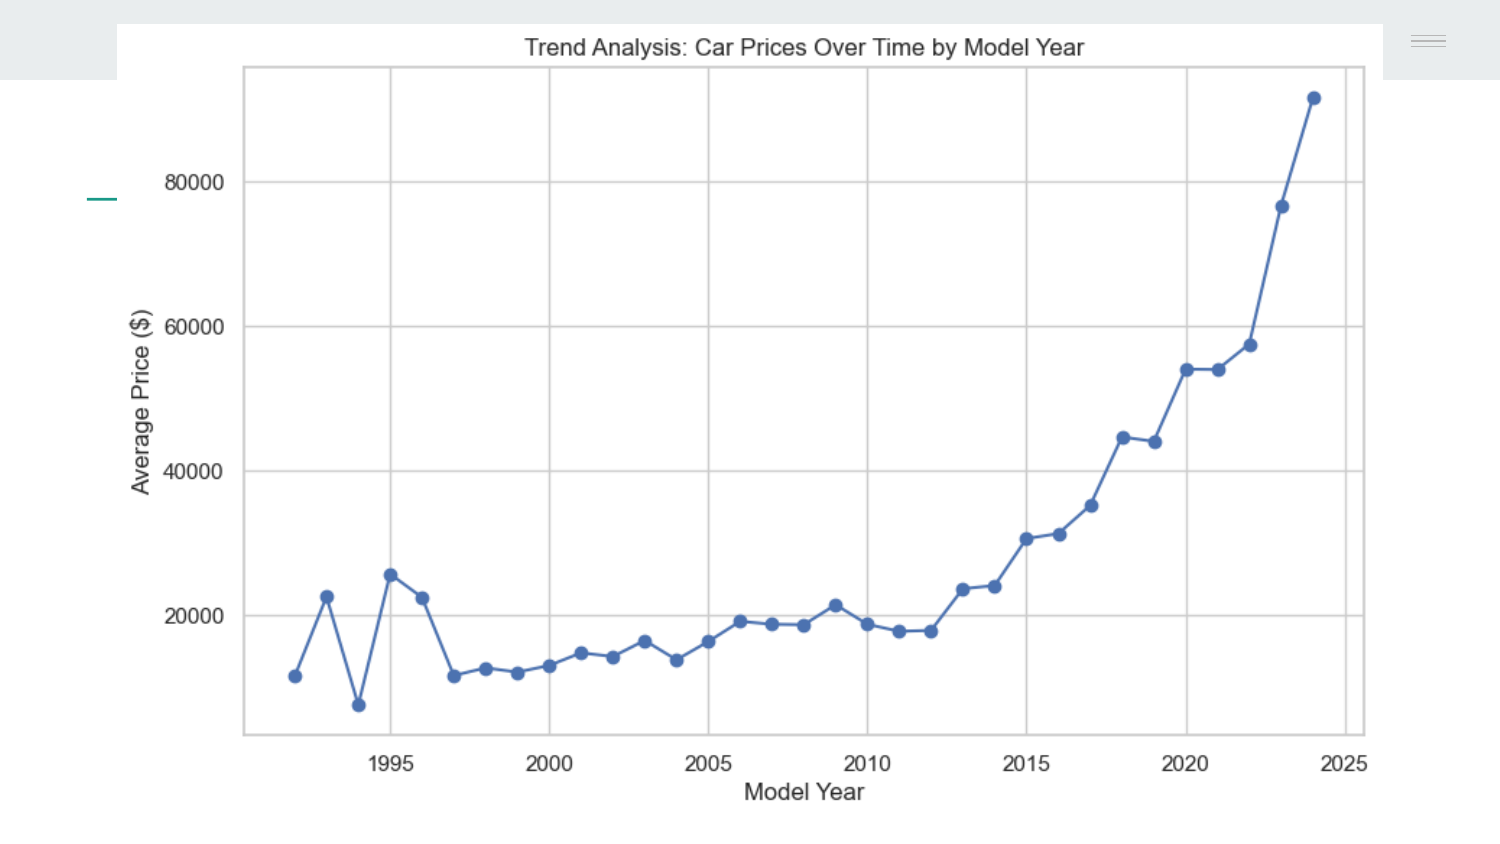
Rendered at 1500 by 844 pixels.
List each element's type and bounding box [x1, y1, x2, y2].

picture [117, 24, 1383, 819]
